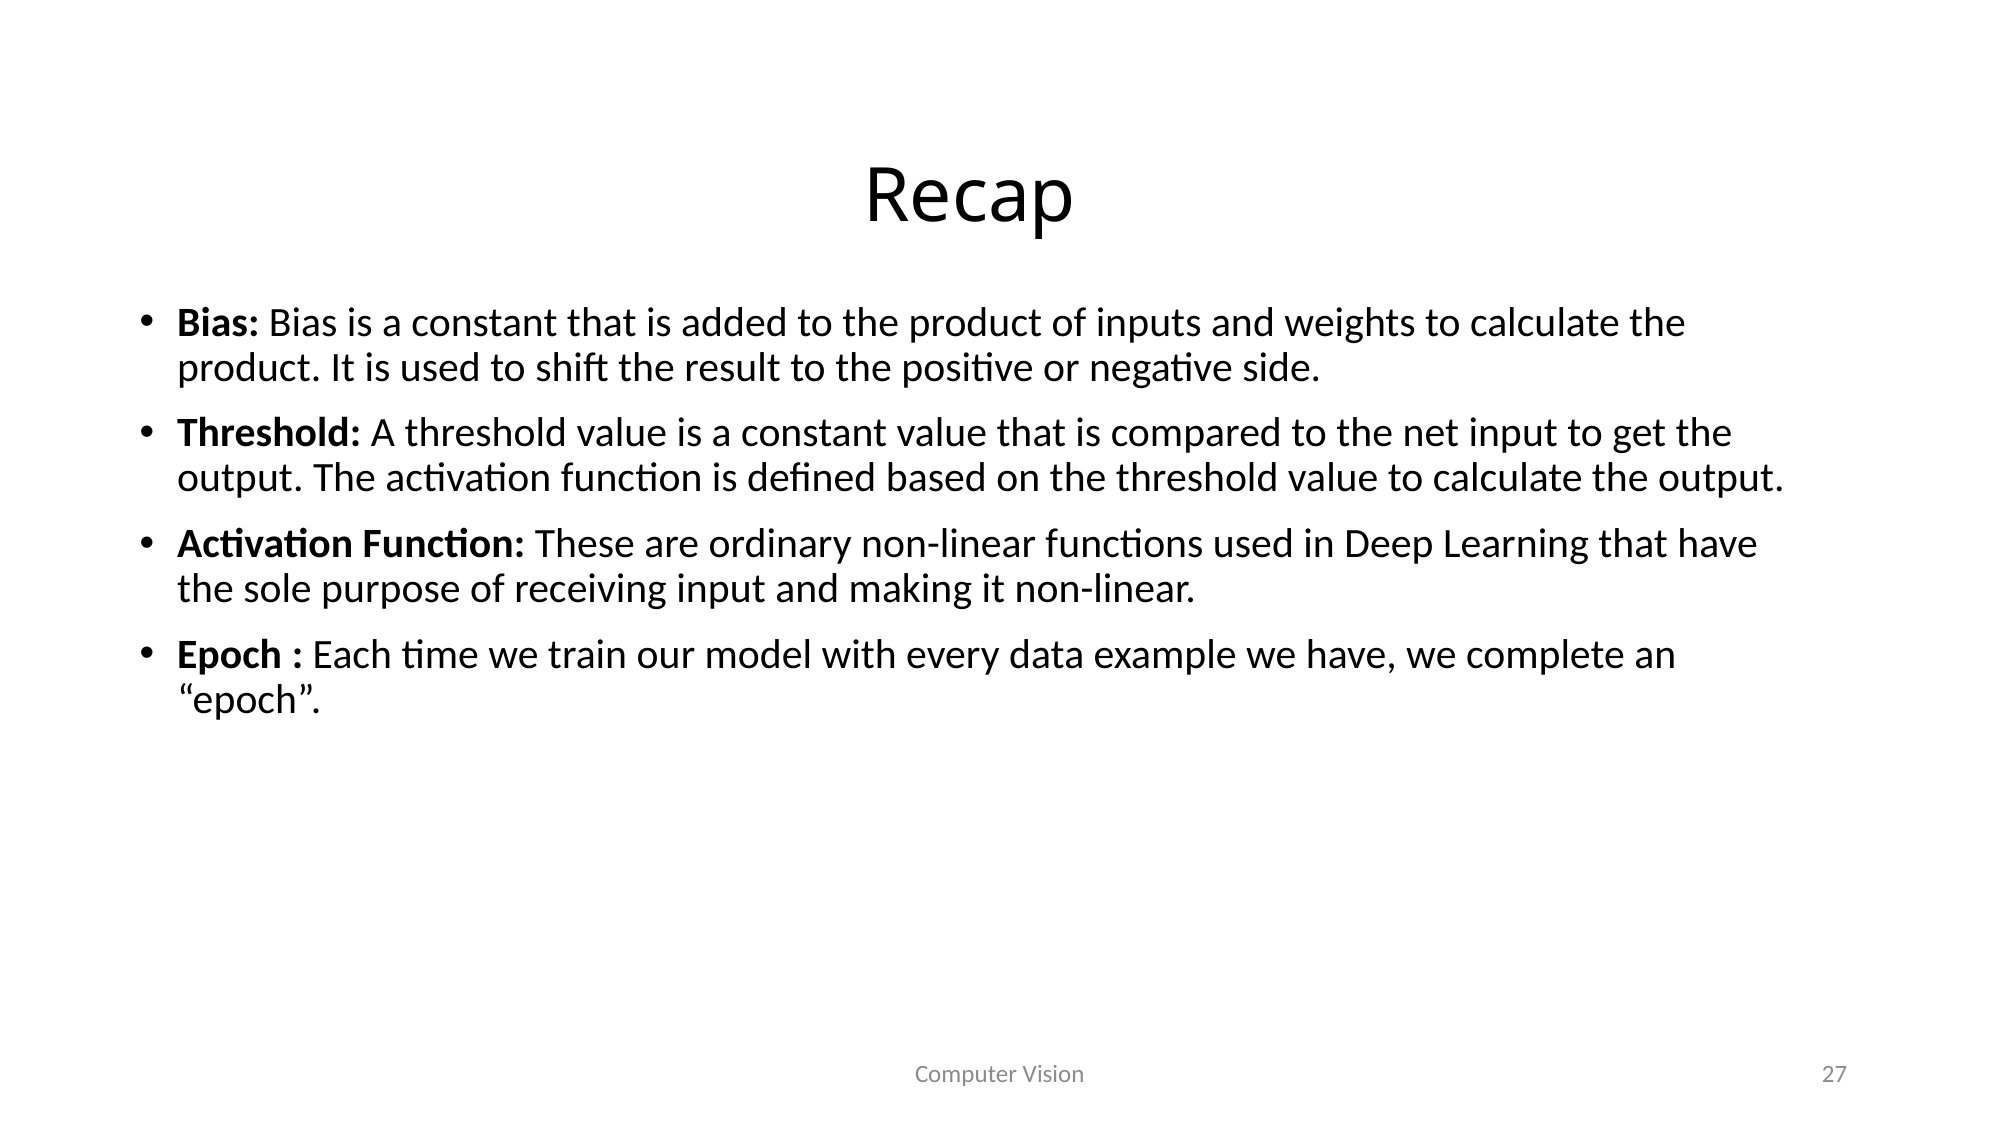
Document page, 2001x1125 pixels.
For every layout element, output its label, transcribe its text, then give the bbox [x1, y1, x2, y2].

title Recap [139, 143, 1800, 251]
footer Computer Vision [662, 1042, 1338, 1103]
list Bias: Bias is a constant that is added to the product of inputs and weights to calculate the product. It is used to shift the result to the positive or negative side. Threshold: A threshold value is a constant value that is compared to the net input to get the output. The activation function is defined based on the threshold value to calculate the output. Activation Function: These are ordinary non-linear functions used in Deep Learning that have the sole purpose of receiving input and making it non-linear. Epoch : Each time we train our model with every data example we have, we complete an “epoch”. [139, 299, 1801, 1014]
slide_number 27 [1412, 1042, 1863, 1103]
